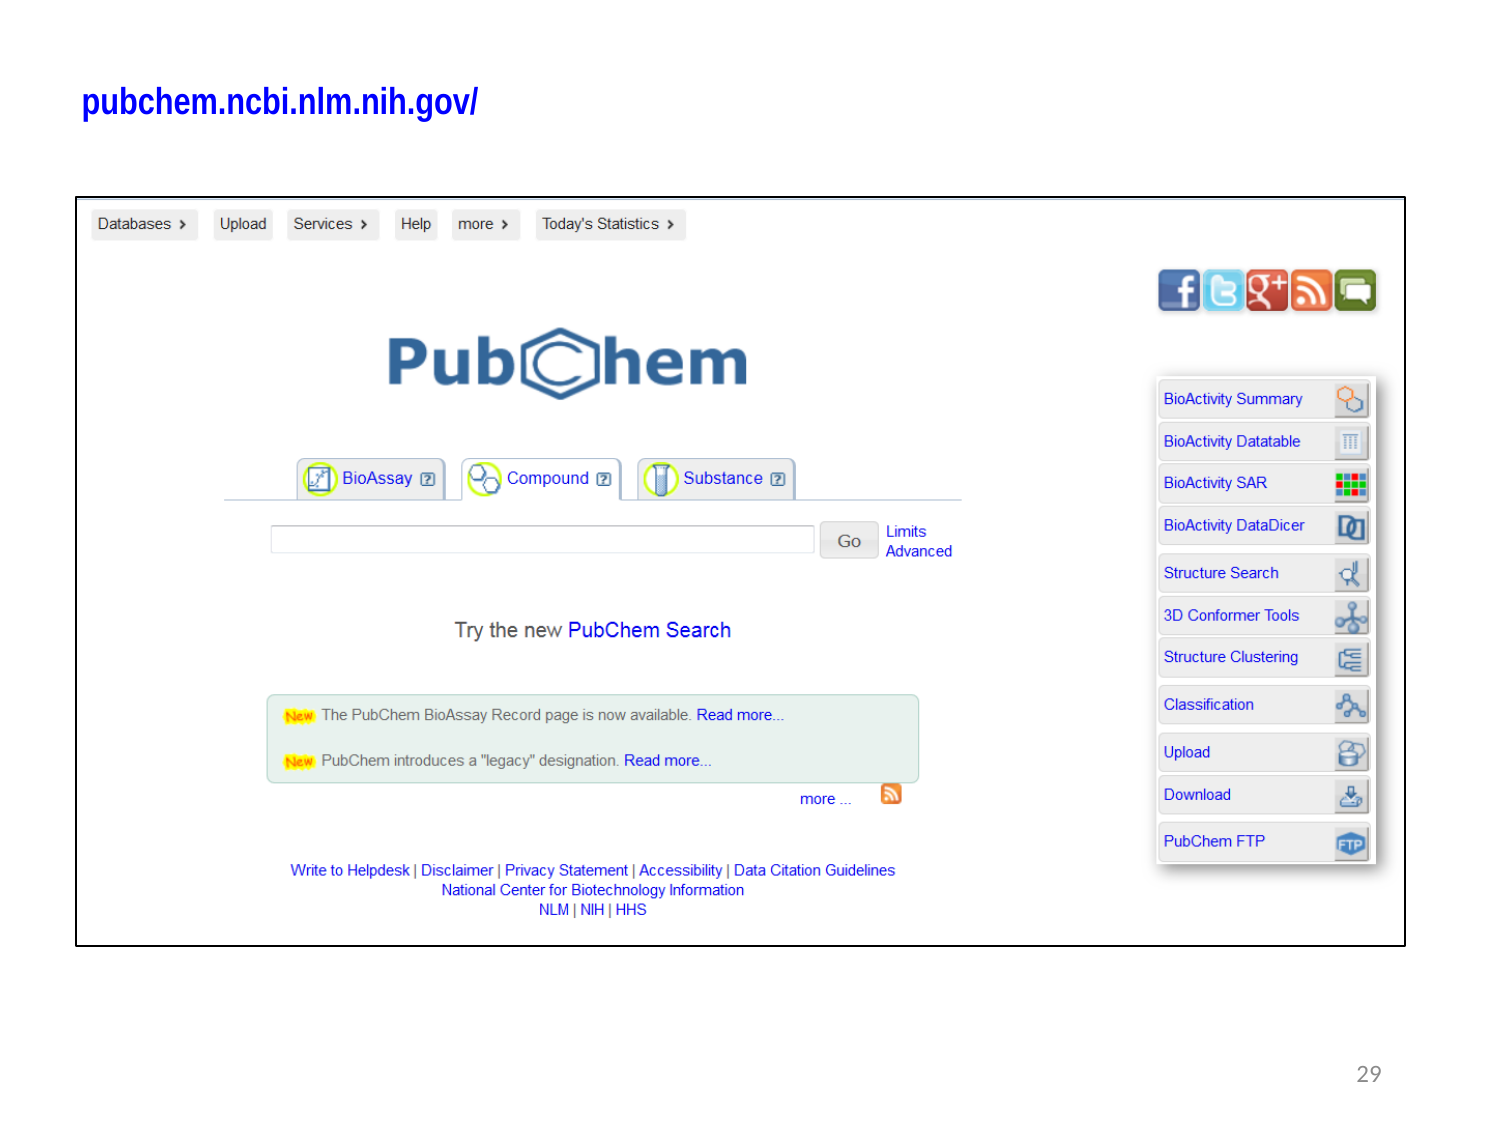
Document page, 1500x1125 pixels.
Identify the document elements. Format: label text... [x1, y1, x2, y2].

text_box pubchem.ncbi.nlm.nih.gov/ [66, 69, 494, 130]
picture [76, 198, 1404, 945]
slide_number 29 [1059, 1042, 1397, 1103]
